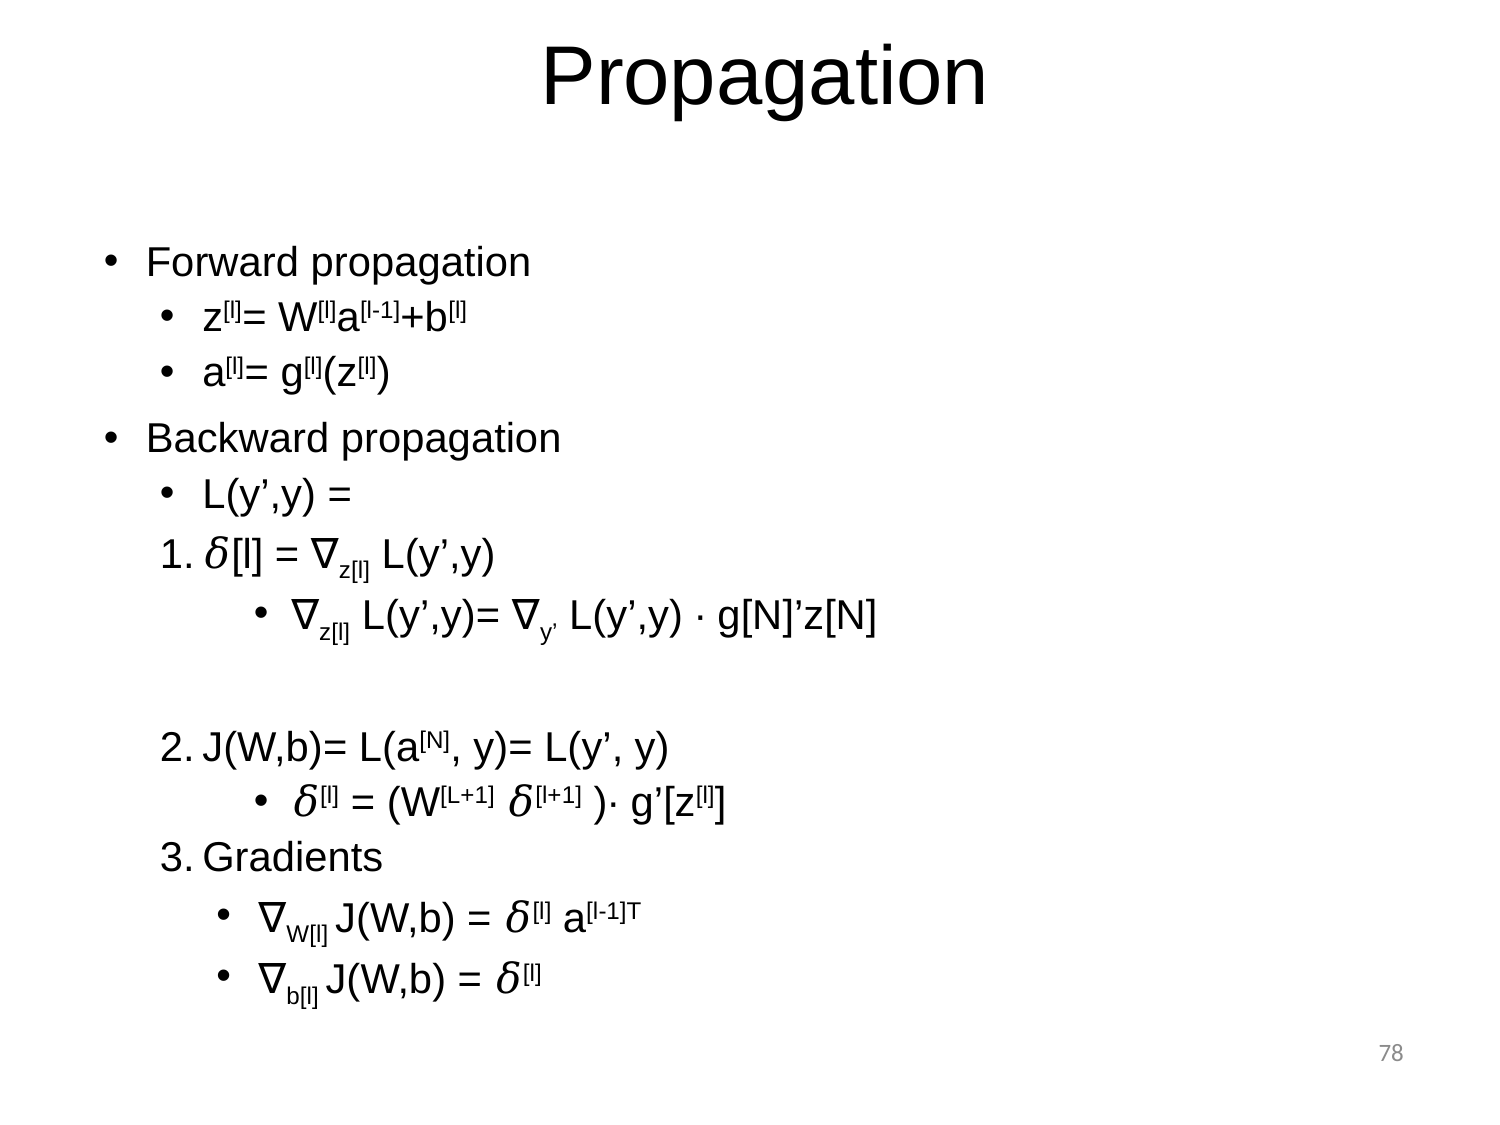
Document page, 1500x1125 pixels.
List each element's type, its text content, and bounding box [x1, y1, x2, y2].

slide_number 78 [1156, 1028, 1419, 1074]
title Propagation [74, 24, 1456, 132]
